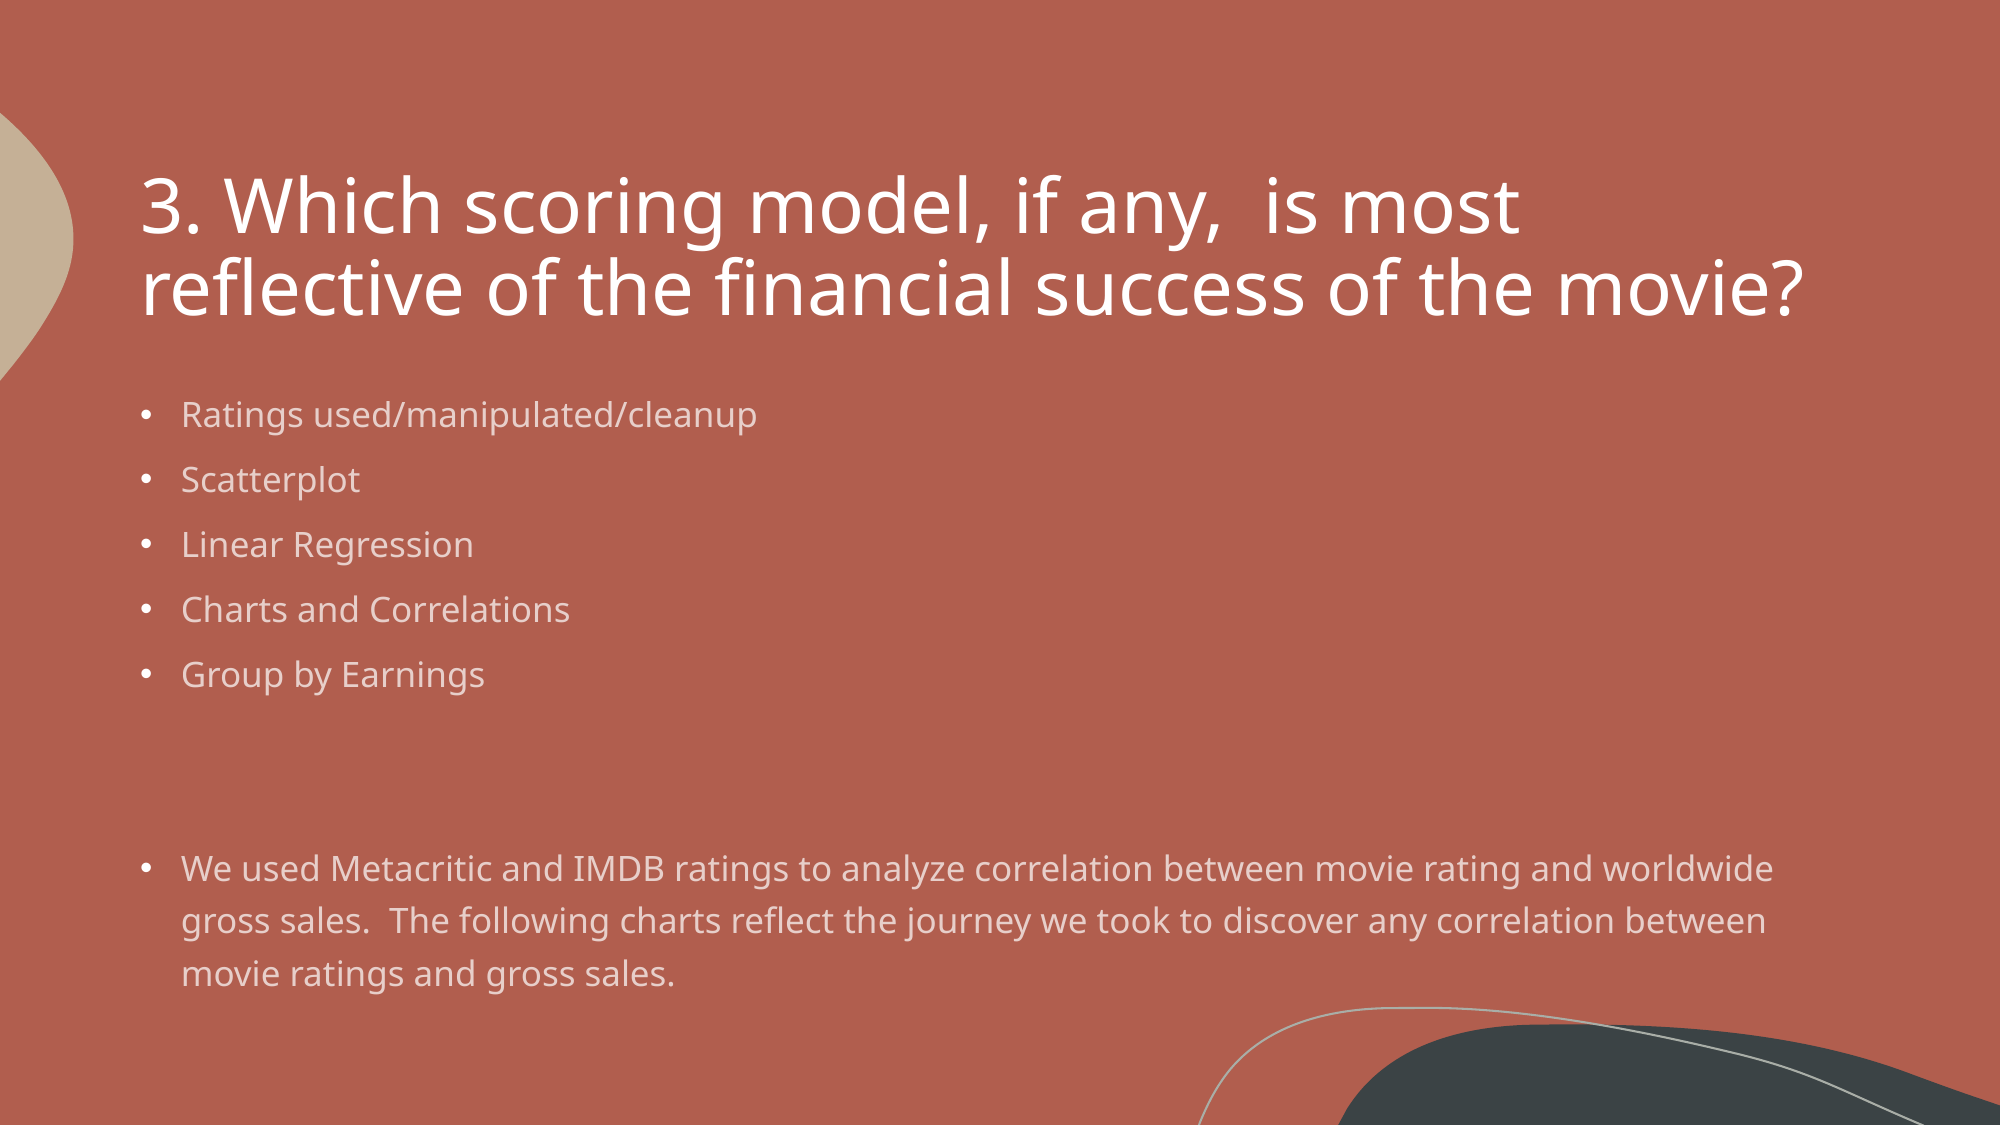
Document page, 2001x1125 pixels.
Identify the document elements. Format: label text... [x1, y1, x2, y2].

list Ratings used/manipulated/cleanup Scatterplot Linear Regression Charts and Correlations Group by Earnings We used Metacritic and IMDB ratings to analyze correlation between movie rating and worldwide gross sales. The following charts reflect the journey we took to discover any correlation between movie ratings and gross sales. [125, 375, 1875, 1002]
title 3. Which scoring model, if any, is most reflective of the financial success of the movie? [125, 125, 1875, 375]
